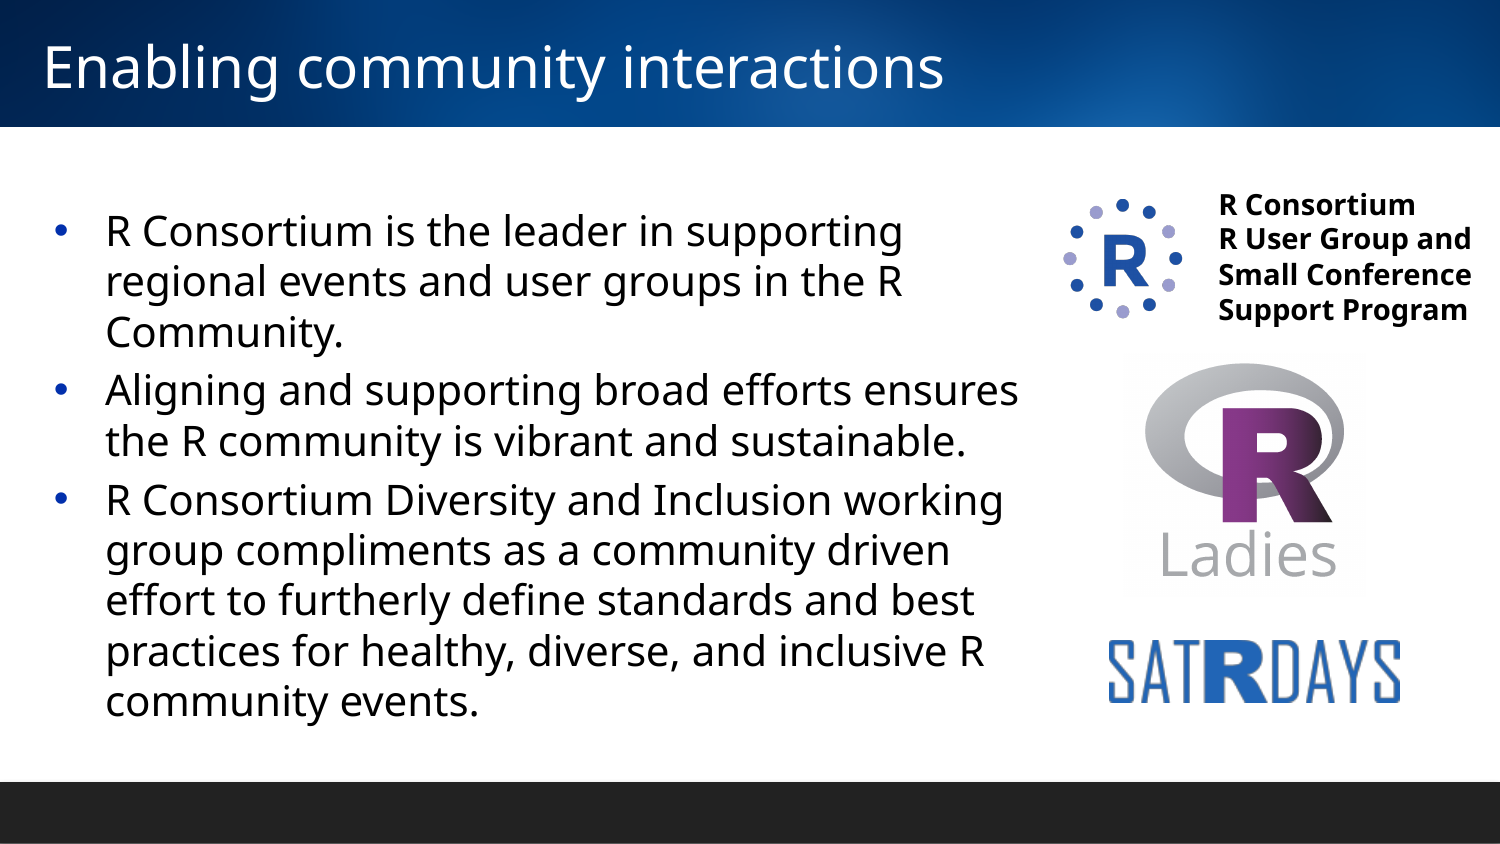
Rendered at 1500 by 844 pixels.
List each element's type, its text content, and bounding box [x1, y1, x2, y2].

text_box R Consortium R User Group and Small Conference Support Program [1203, 178, 1495, 334]
list R Consortium is the leader in supporting regional events and user groups in the R Community. Aligning and supporting broad efforts ensures the R community is vibrant and sustainable. R Consortium Diversity and Inclusion working group compliments as a community driven effort to furtherly define standards and best practices for healthy, diverse, and inclusive R community events. [38, 196, 1041, 754]
picture [1109, 640, 1400, 703]
title Enabling community interactions [26, 9, 1413, 121]
picture [1122, 353, 1366, 597]
picture [1061, 199, 1185, 320]
picture [0, 0, 1500, 127]
